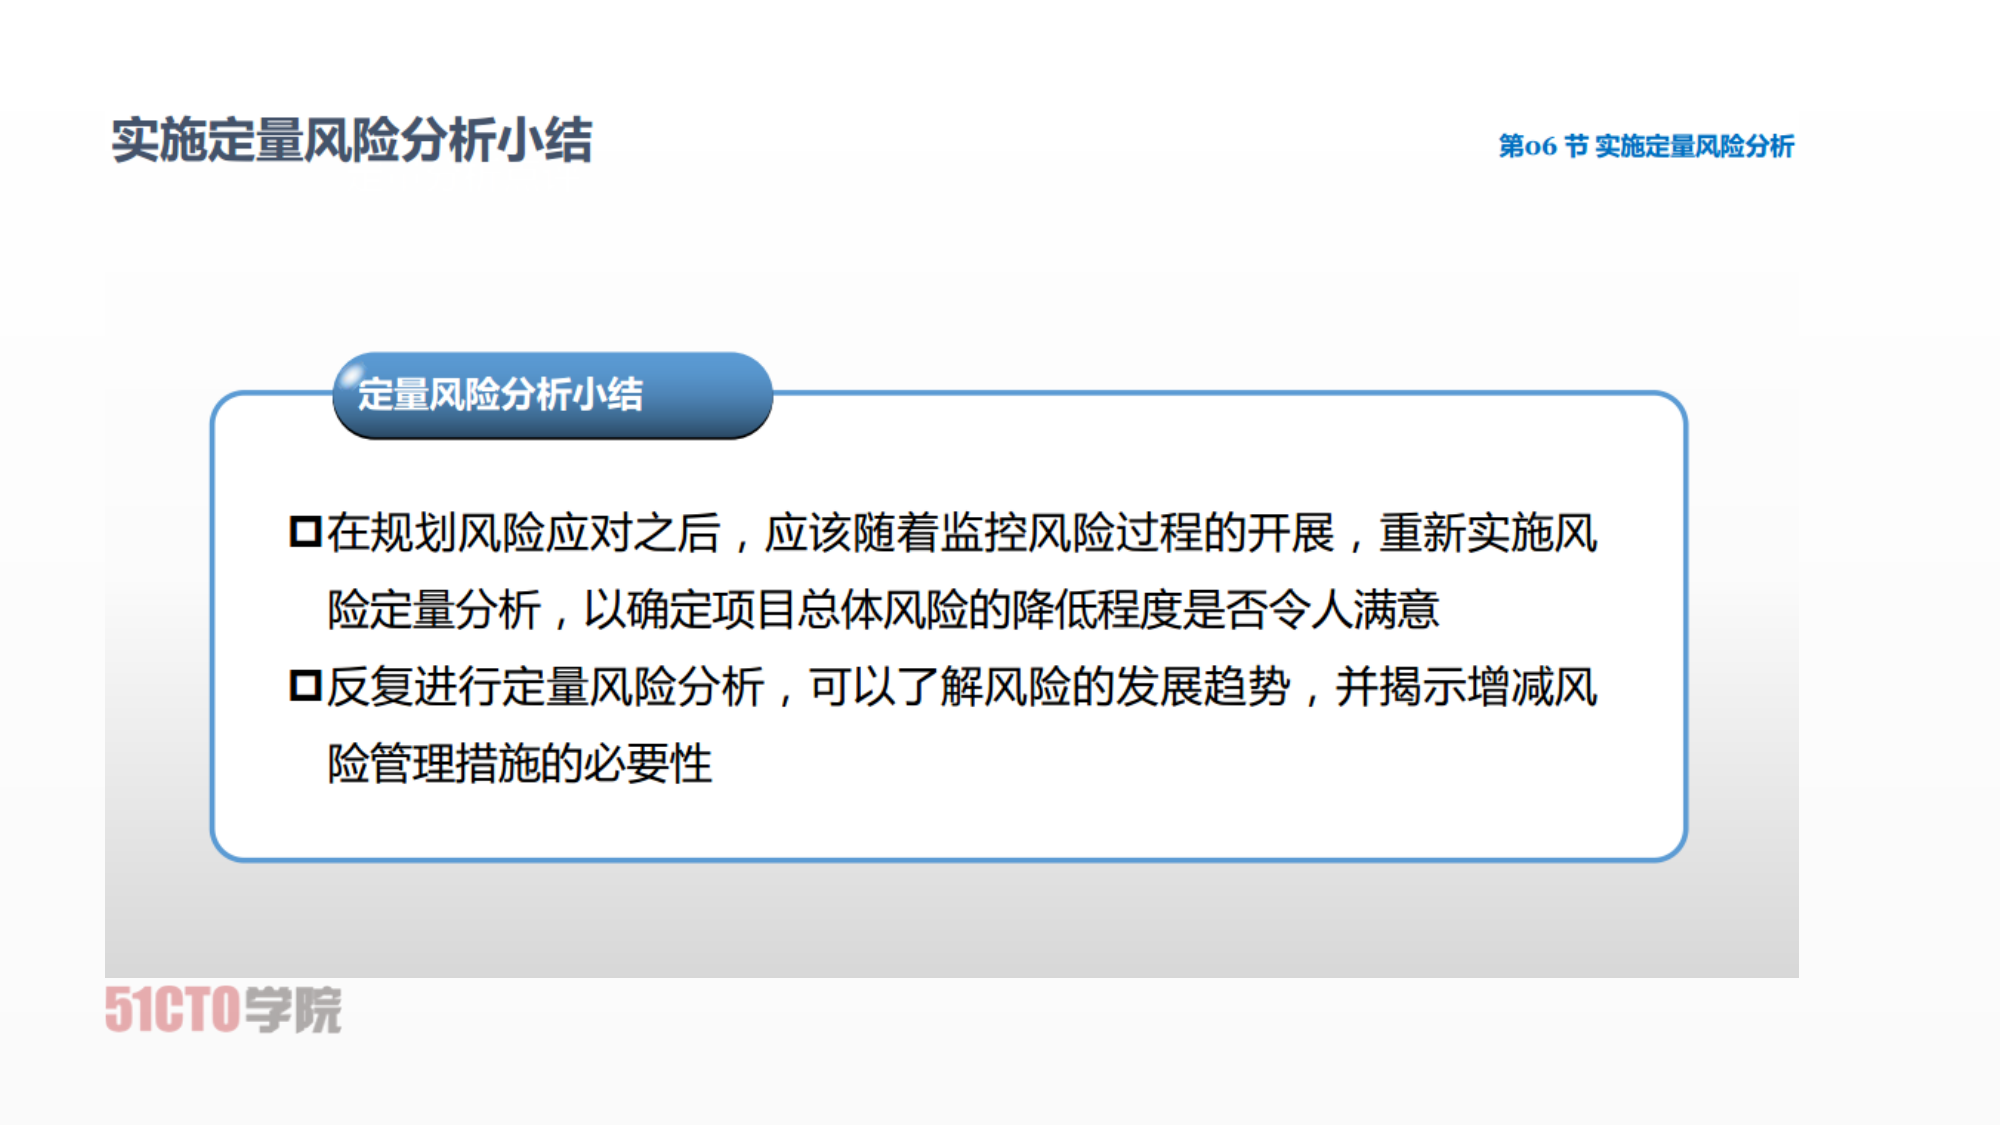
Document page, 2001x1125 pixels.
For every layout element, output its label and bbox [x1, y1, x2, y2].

picture [45, 97, 1799, 1057]
